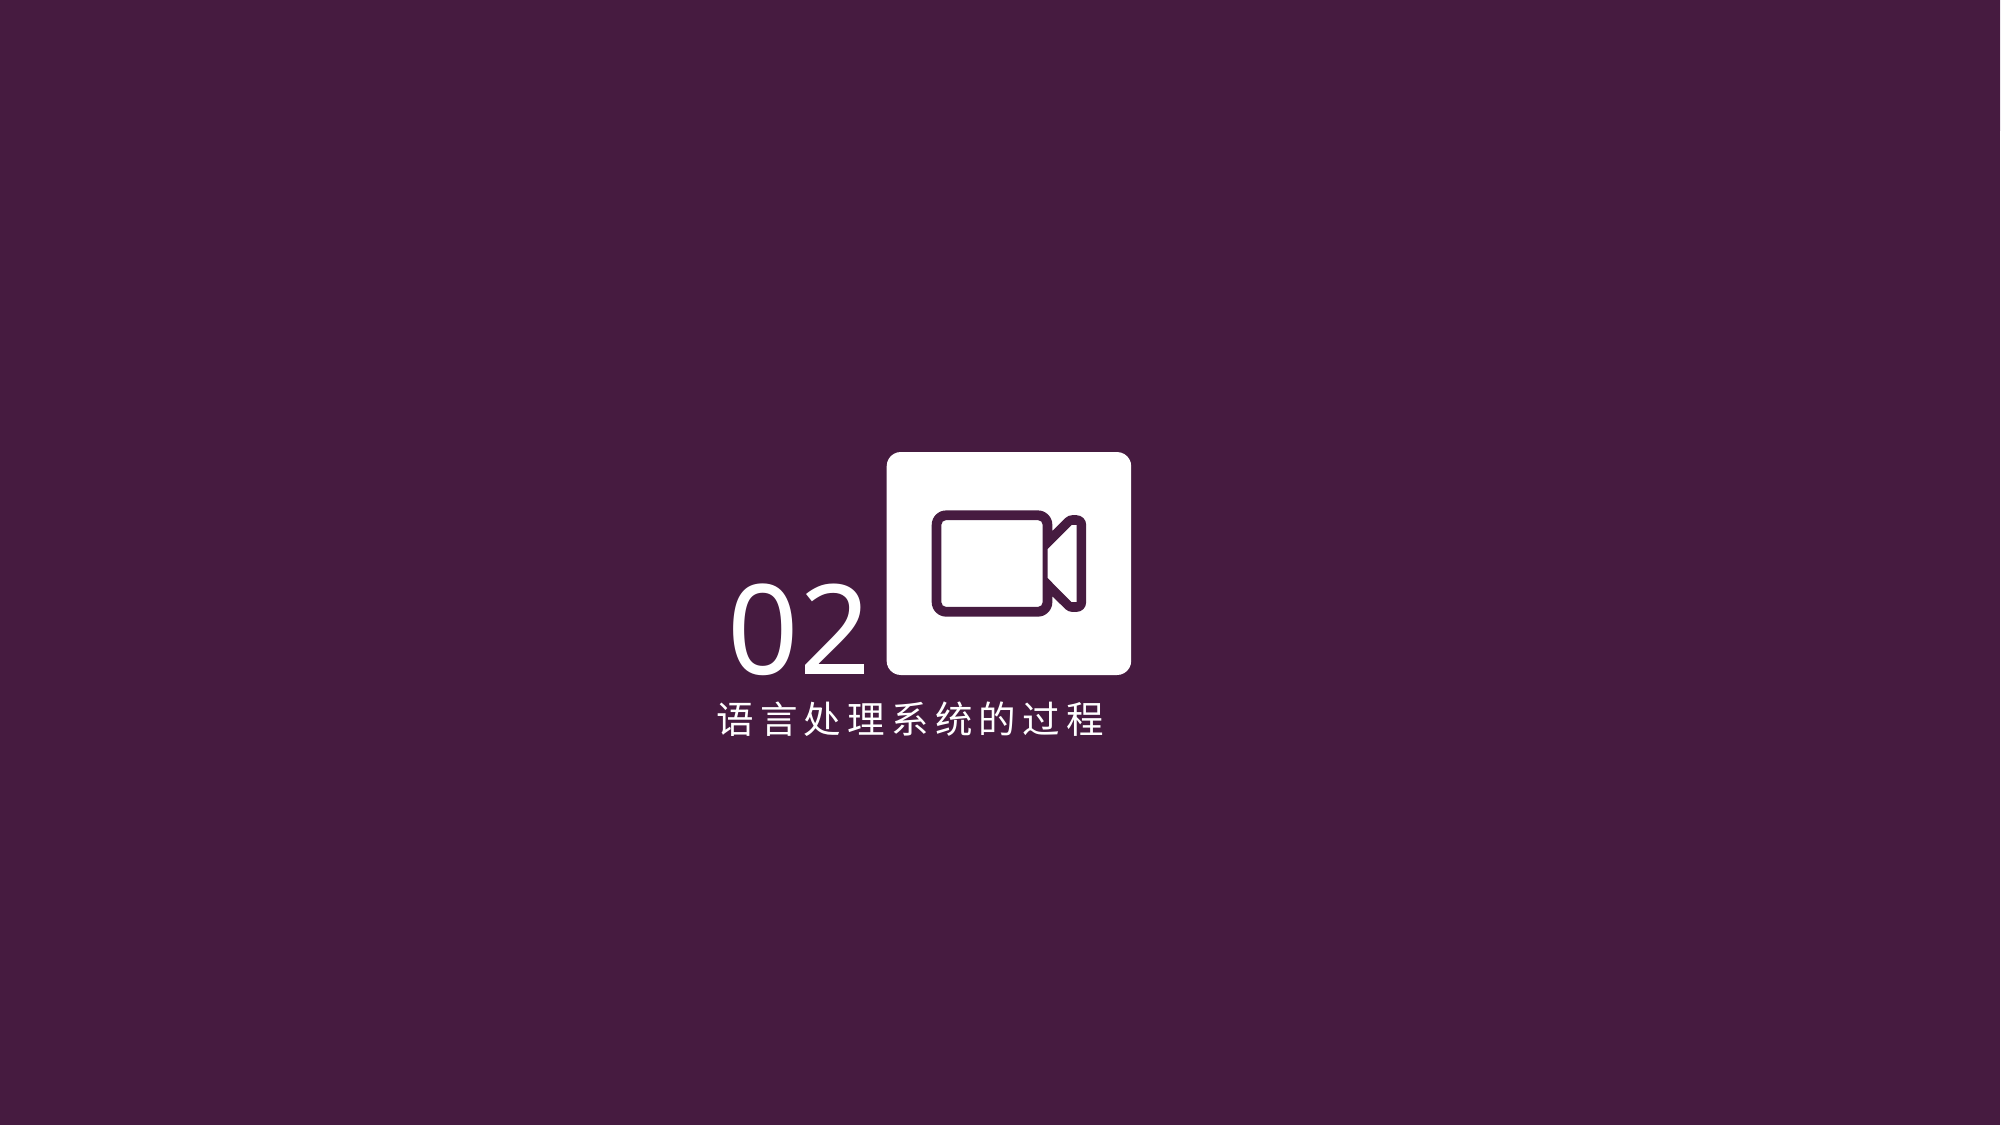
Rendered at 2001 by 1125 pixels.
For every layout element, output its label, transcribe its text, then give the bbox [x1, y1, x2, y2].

text_box [0, 0, 2000, 1125]
text_box 02 [712, 542, 886, 688]
text_box [885, 450, 1133, 677]
text_box [931, 510, 1087, 617]
text_box 语言处理系统的过程 [701, 688, 1119, 749]
